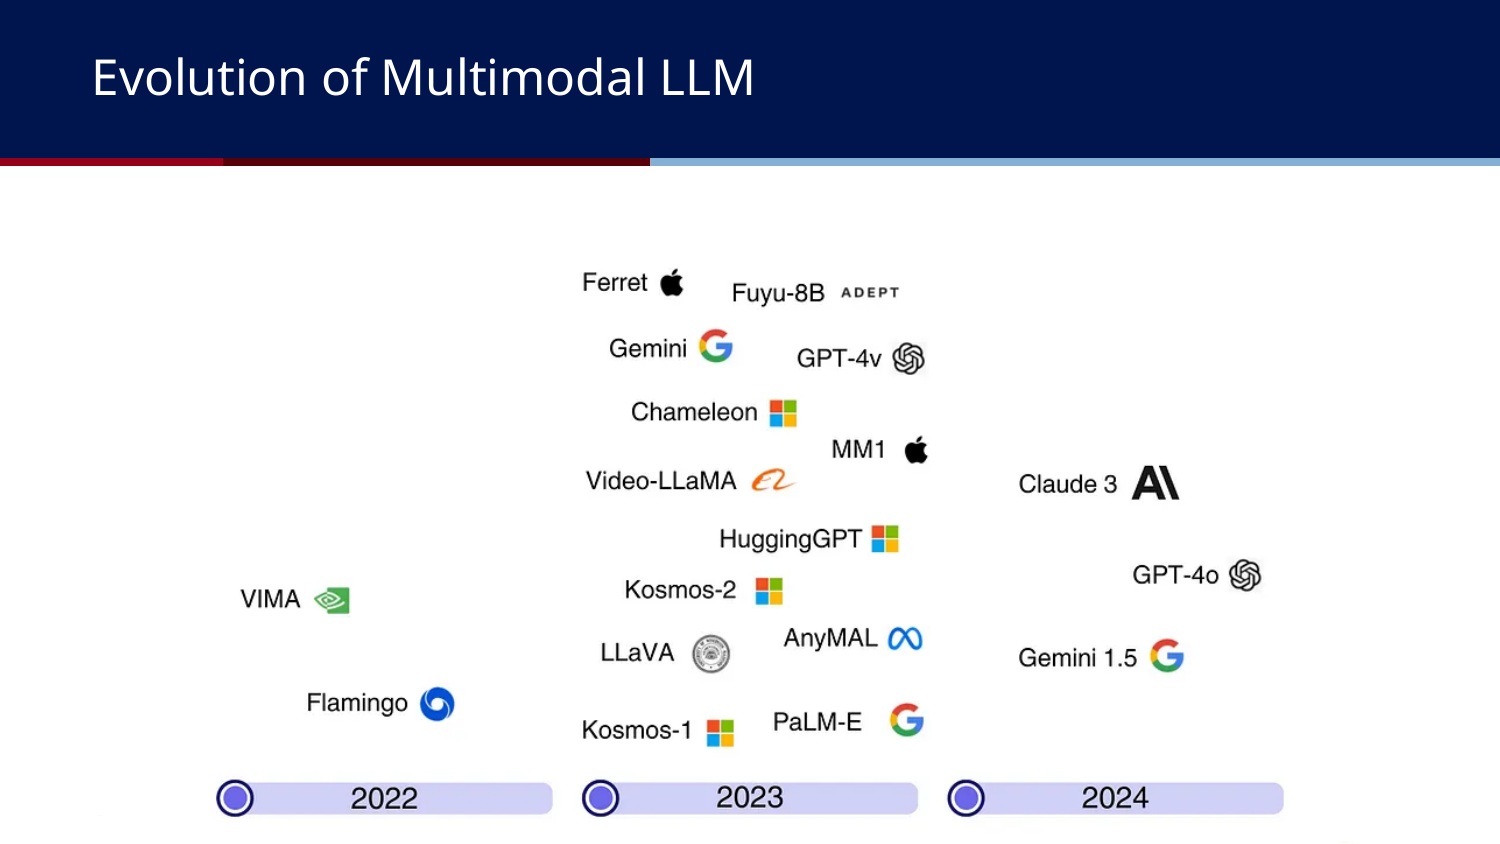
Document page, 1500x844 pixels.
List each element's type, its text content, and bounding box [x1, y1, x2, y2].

list Evolution of Multimodal LLM [76, 37, 1425, 113]
picture [75, 179, 1391, 844]
